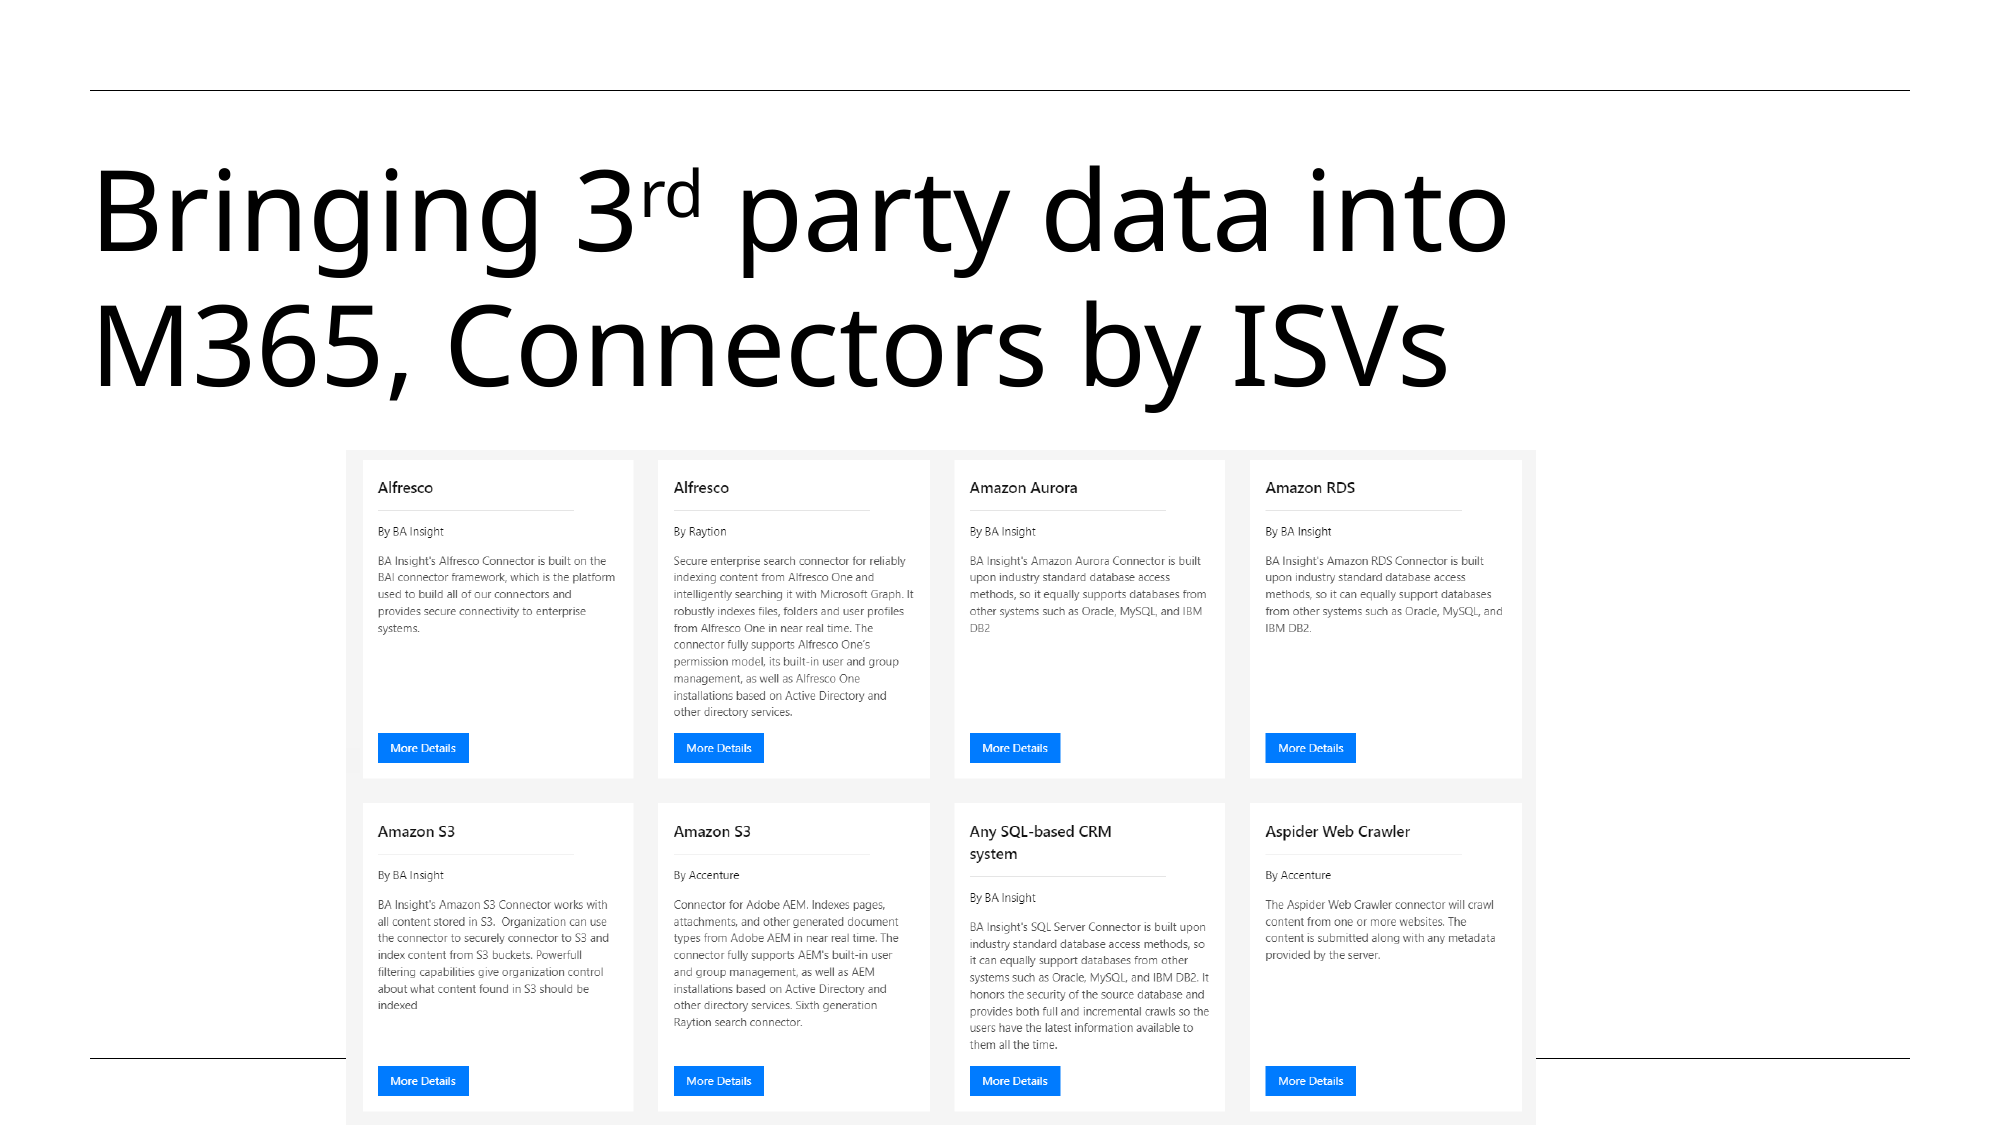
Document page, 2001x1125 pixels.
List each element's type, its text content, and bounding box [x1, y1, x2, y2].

title Bringing 3rd party data into M365, Connectors by ISVs [90, 147, 1710, 679]
picture [346, 450, 1536, 1125]
